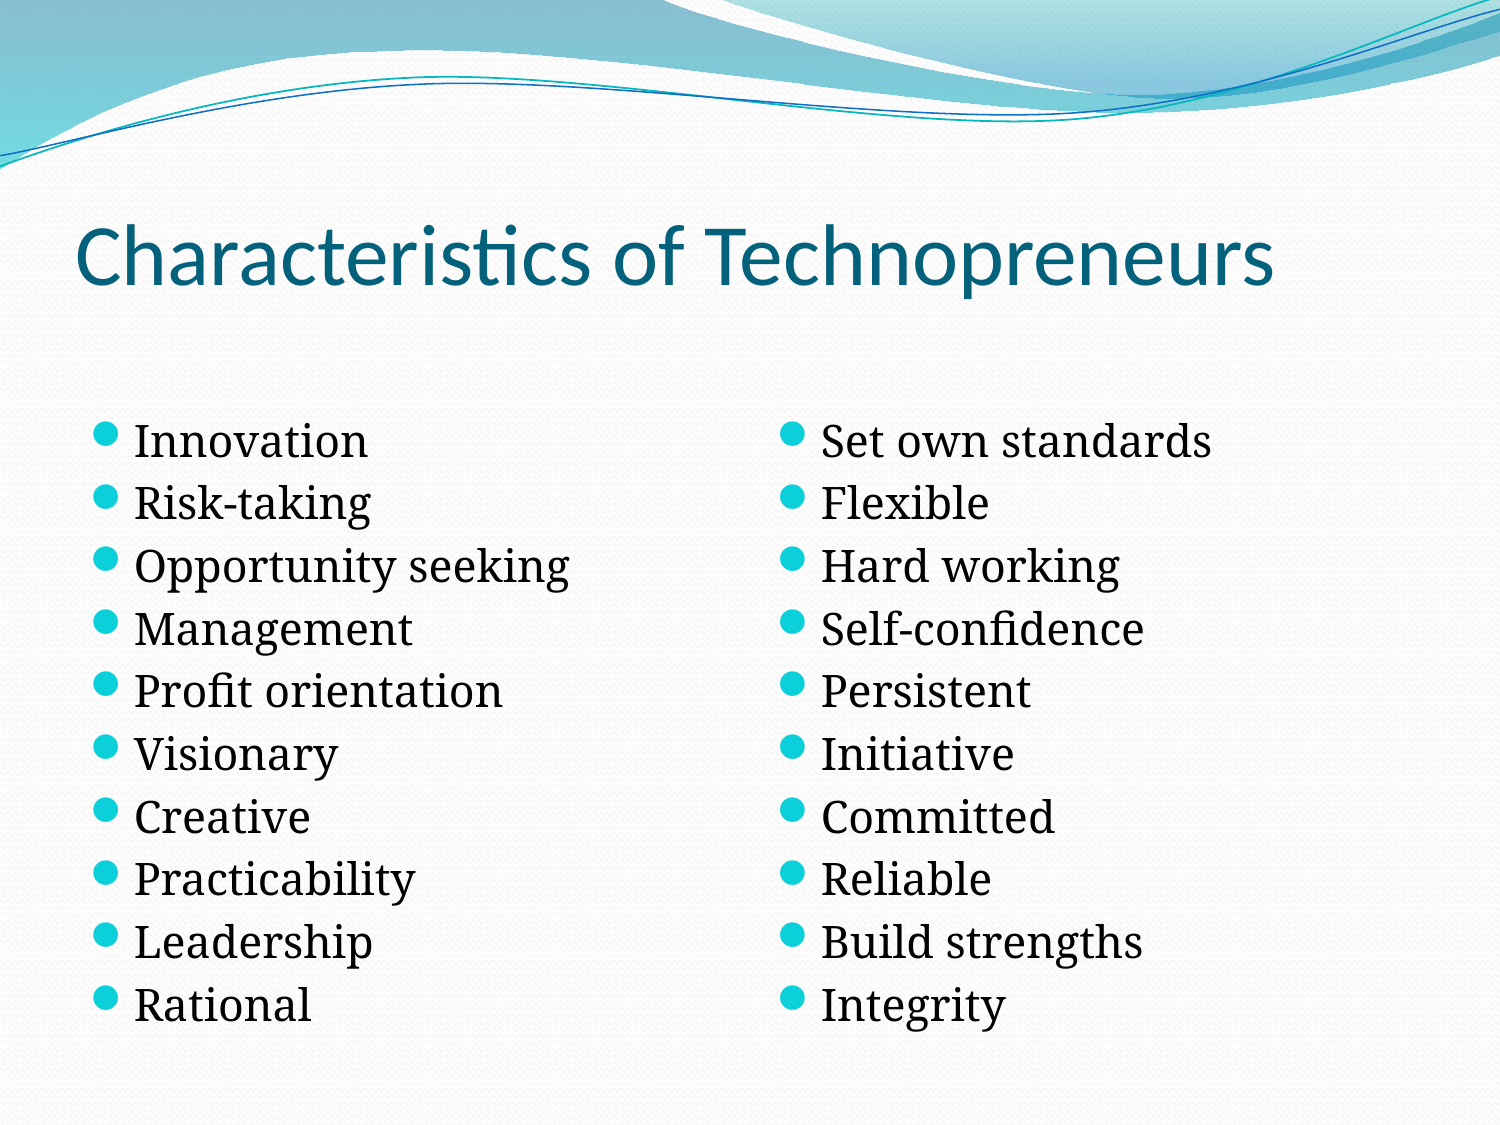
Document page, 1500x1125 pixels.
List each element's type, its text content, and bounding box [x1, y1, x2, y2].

list Innovation Risk-taking Opportunity seeking Management Profit orientation Visionary Creative Practicability Leadership Rational [75, 412, 738, 1044]
list Set own standards Flexible Hard working Self-confidence Persistent Initiative Committed Reliable Build strengths Integrity [761, 412, 1425, 1044]
title Characteristics of Technopreneurs [75, 115, 1425, 303]
